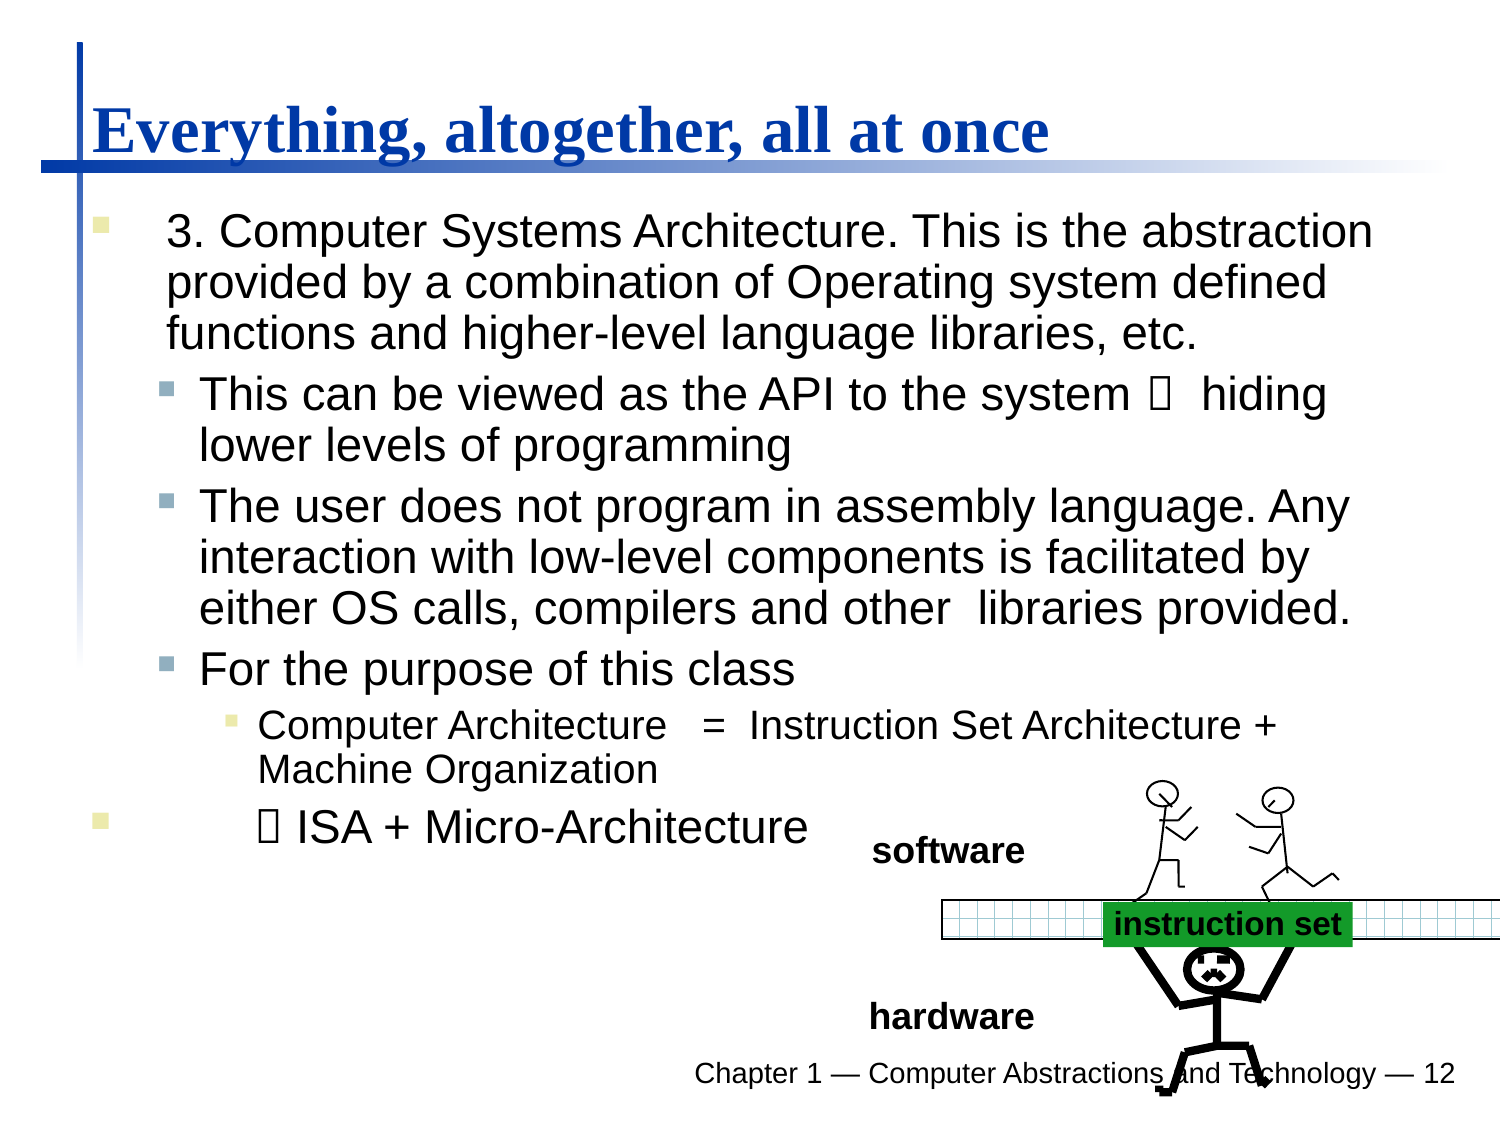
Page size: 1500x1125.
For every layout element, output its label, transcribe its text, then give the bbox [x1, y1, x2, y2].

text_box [903, 780, 1500, 1093]
list 3. Computer Systems Architecture. This is the abstraction provided by a combination of Operating system defined functions and higher-level language libraries, etc. This can be viewed as the API to the system  hiding lower levels of programming The user does not program in assembly language. Any interaction with low-level components is facilitated by either OS calls, compilers and other libraries provided. For the purpose of this class Computer Architecture = Instruction Set Architecture + Machine Organization  ISA + Micro-Architecture [75, 198, 1425, 937]
title Everything, altogether, all at once [77, 53, 1353, 173]
